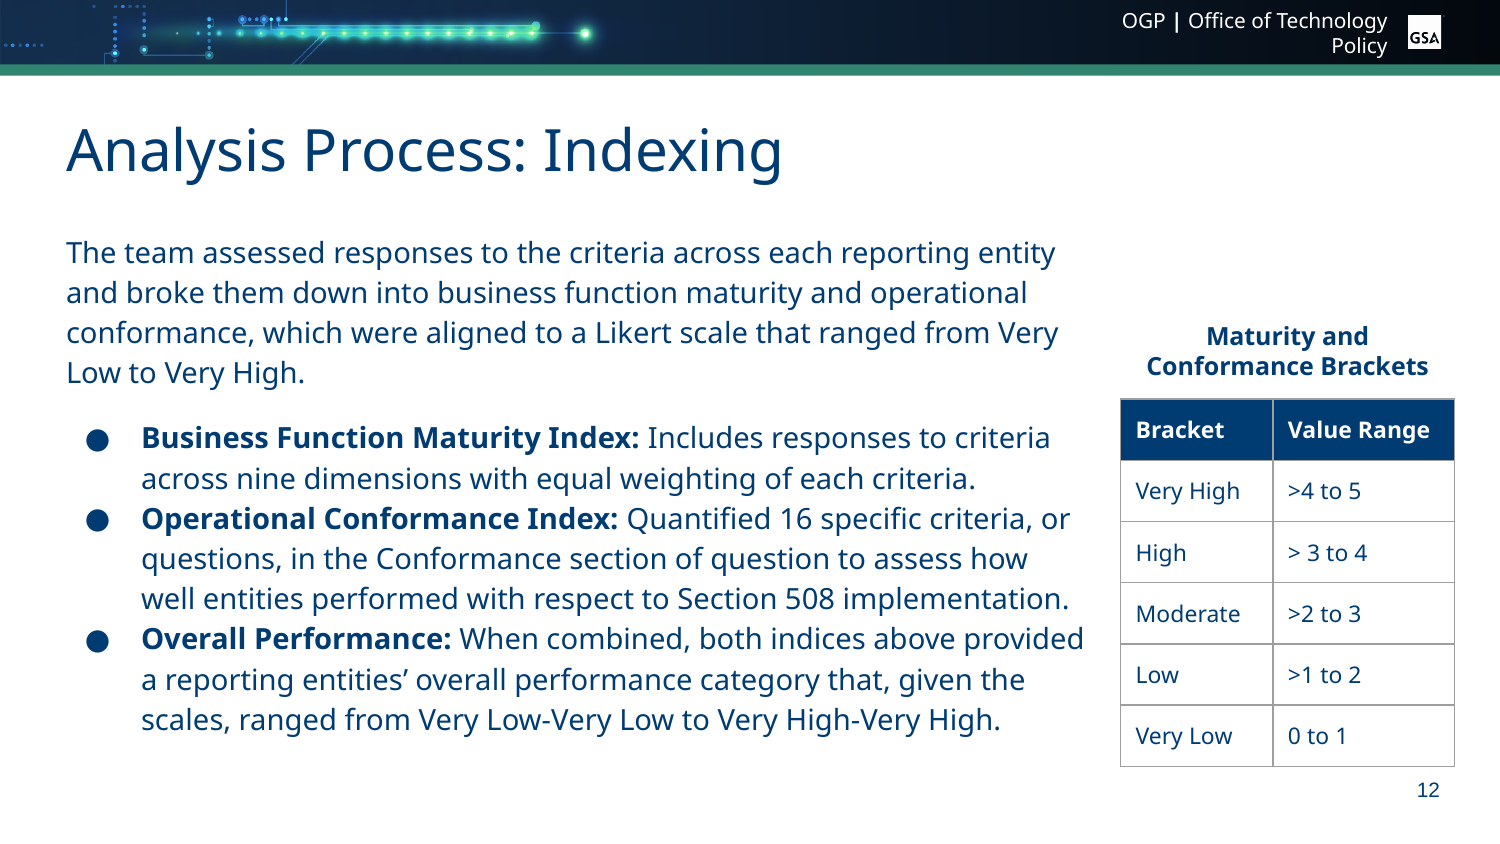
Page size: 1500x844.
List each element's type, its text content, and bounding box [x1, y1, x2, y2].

picture [0, 0, 1500, 64]
table_cell Very Low [1121, 706, 1272, 766]
table_header Bracket [1121, 400, 1272, 460]
table_cell Very High [1121, 461, 1272, 521]
table_cell >4 to 5 [1274, 461, 1454, 521]
table_cell Low [1121, 645, 1272, 704]
table_cell 0 to 1 [1274, 706, 1454, 766]
table_cell > 3 to 4 [1274, 522, 1454, 582]
text_box Maturity and Conformance Brackets [1120, 305, 1455, 386]
table_cell High [1121, 522, 1272, 582]
table_cell >2 to 3 [1274, 583, 1454, 643]
title Analysis Process: Indexing [51, 98, 1449, 192]
list The team assessed responses to the criteria across each reporting entity and broke them down into business function maturity and operational conformance, which were aligned to a Likert scale that ranged from Very Low to Very High. Business Function Maturity Index: Includes responses to criteria across nine dimensions with equal weighting of each criteria. Operational Conformance Index: Quantified 16 specific criteria, or questions, in the Conformance section of question to assess how well entities performed with respect to Section 508 implementation. Overall Performance: When combined, both indices above provided a reporting entities’ overall performance category that, given the scales, ranged from Very Low-Very Low to Very High-Very High. [51, 214, 1105, 758]
table_cell Moderate [1121, 583, 1272, 643]
table_cell >1 to 2 [1274, 645, 1454, 704]
slide_number 12 [1364, 757, 1455, 823]
table_header Value Range [1274, 400, 1454, 460]
